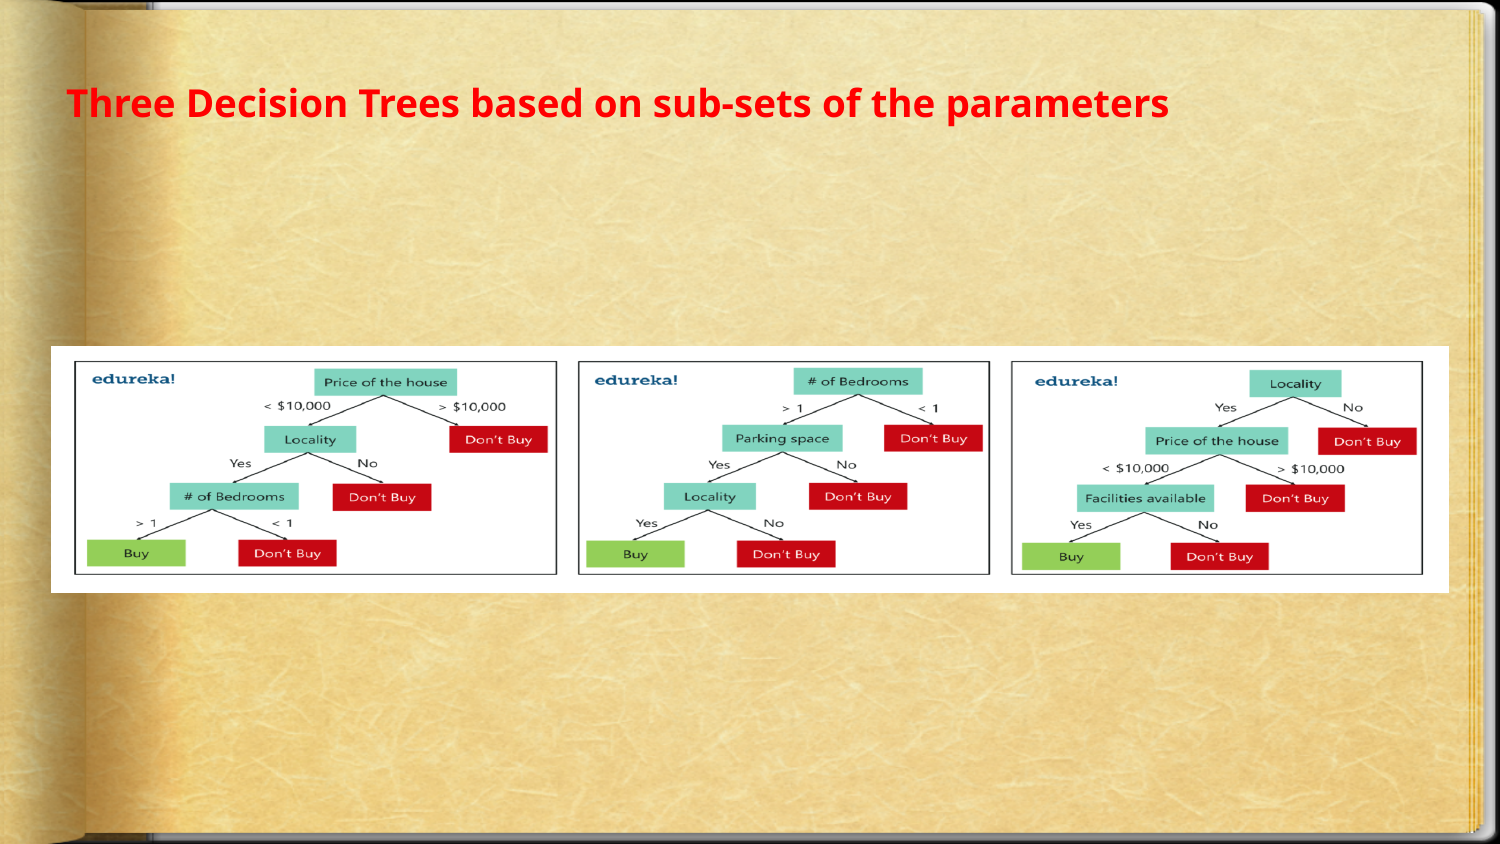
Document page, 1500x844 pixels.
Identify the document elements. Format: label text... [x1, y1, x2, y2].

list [50, 188, 1450, 750]
picture [0, 0, 1500, 844]
title Three Decision Trees based on sub-sets of the parameters [51, 64, 1449, 167]
